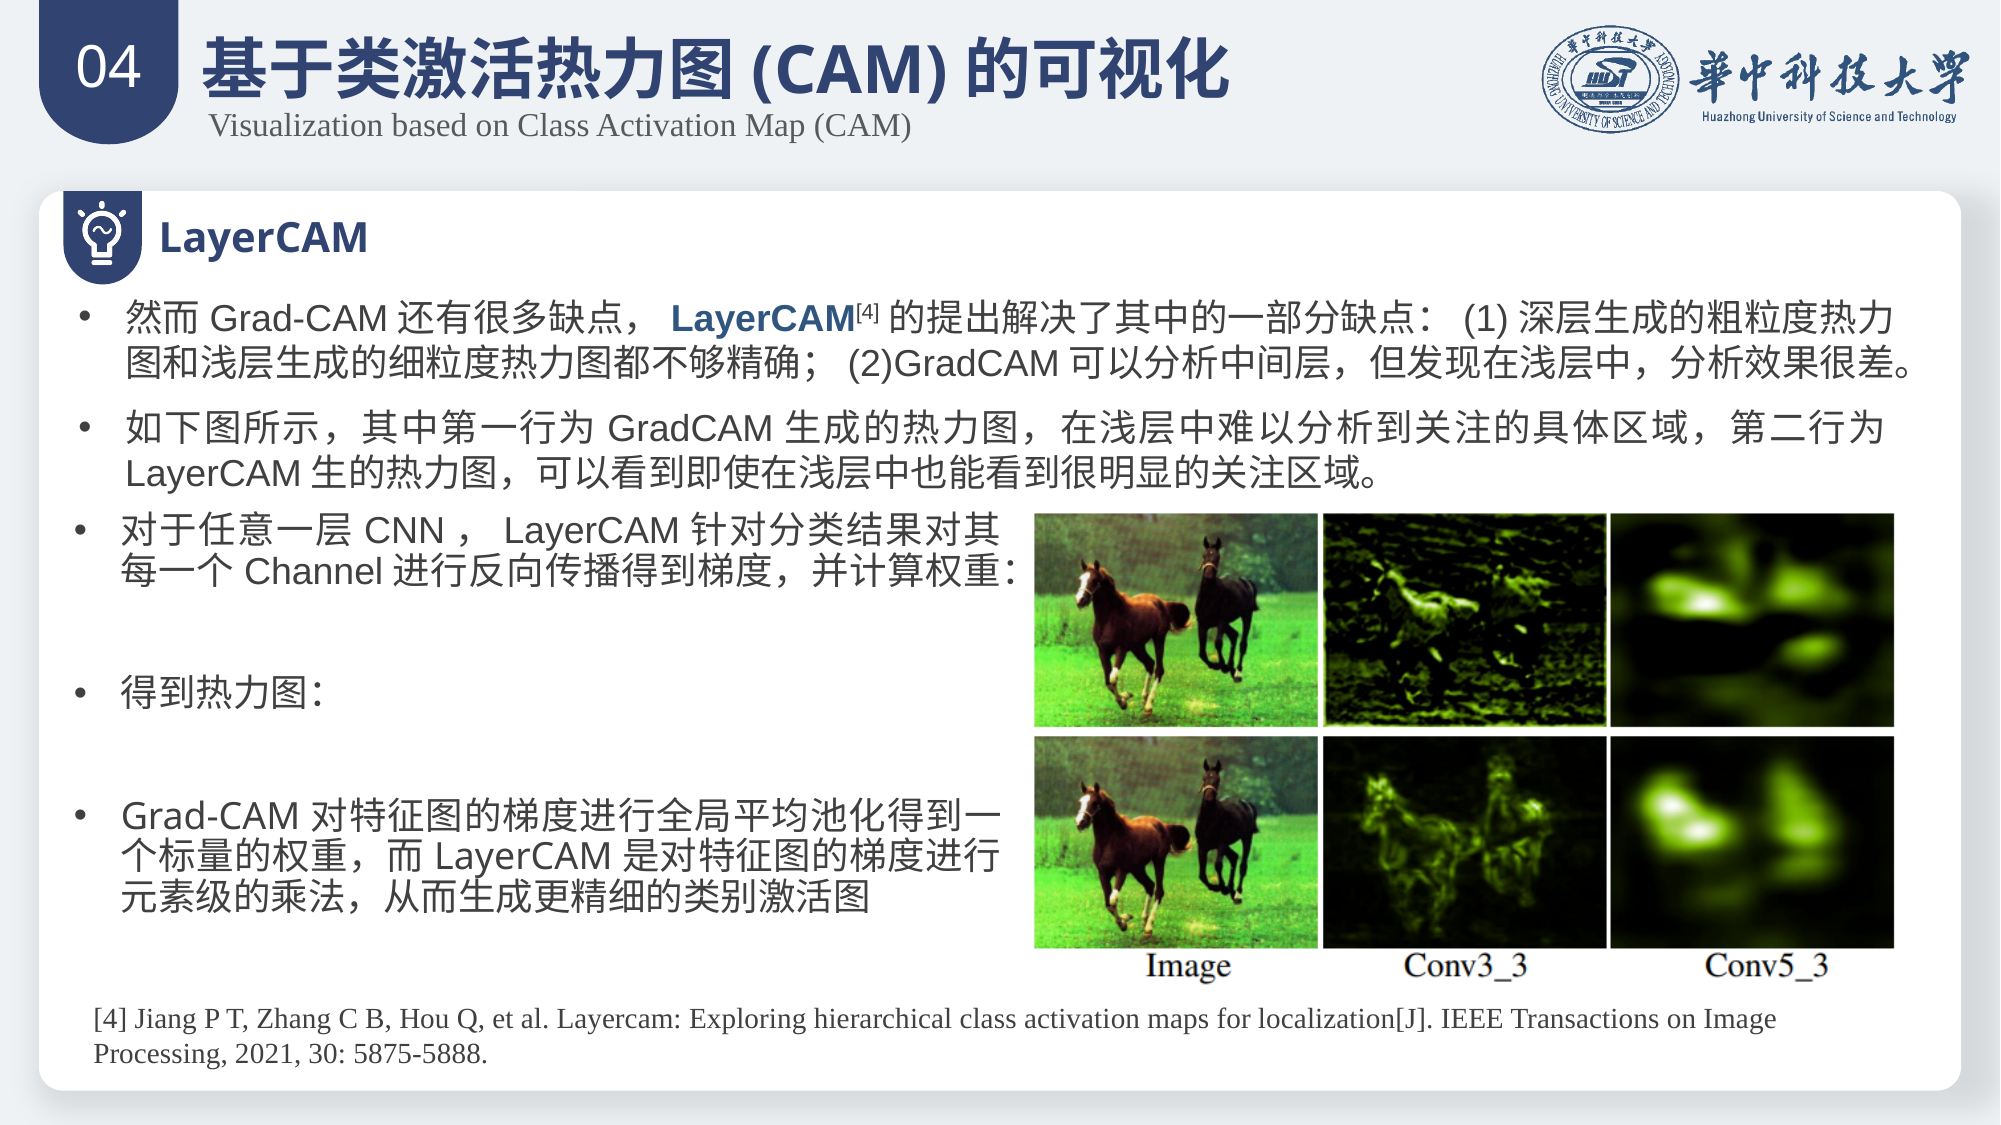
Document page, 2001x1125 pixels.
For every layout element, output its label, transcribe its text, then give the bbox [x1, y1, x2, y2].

text_box LayerCAM [147, 202, 385, 268]
text_box 然而Grad-CAM还有很多缺点，LayerCAM[4]的提出解决了其中的一部分缺点：(1)深层生成的粗粒度热力图和浅层生成的细粒度热力图都不够精确；(2)GradCAM可以分析中间层，但发现在浅层中，分析效果很差。 如下图所示，其中第一行为GradCAM生成的热力图，在浅层中难以分析到关注的具体区域，第二行为LayerCAM生的热力图，可以看到即使在浅层中也能看到很明显的关注区域。 [63, 286, 1910, 502]
text_box Visualization based on Class Activation Map (CAM) [193, 95, 928, 150]
text_box [37, 189, 1963, 1092]
text_box [4] Jiang P T, Zhang C B, Hou Q, et al. Layercam: Exploring hierarchical class activation maps for localization[J]. IEEE Transactions on Image Processing, 2021, 30: 5875-5888. [78, 992, 1922, 1077]
text_box 基于类激活热力图(CAM)的可视化 [186, 19, 1247, 114]
text_box 04 [60, 21, 157, 107]
picture [0, 0, 2001, 1125]
text_box [38, 0, 180, 146]
